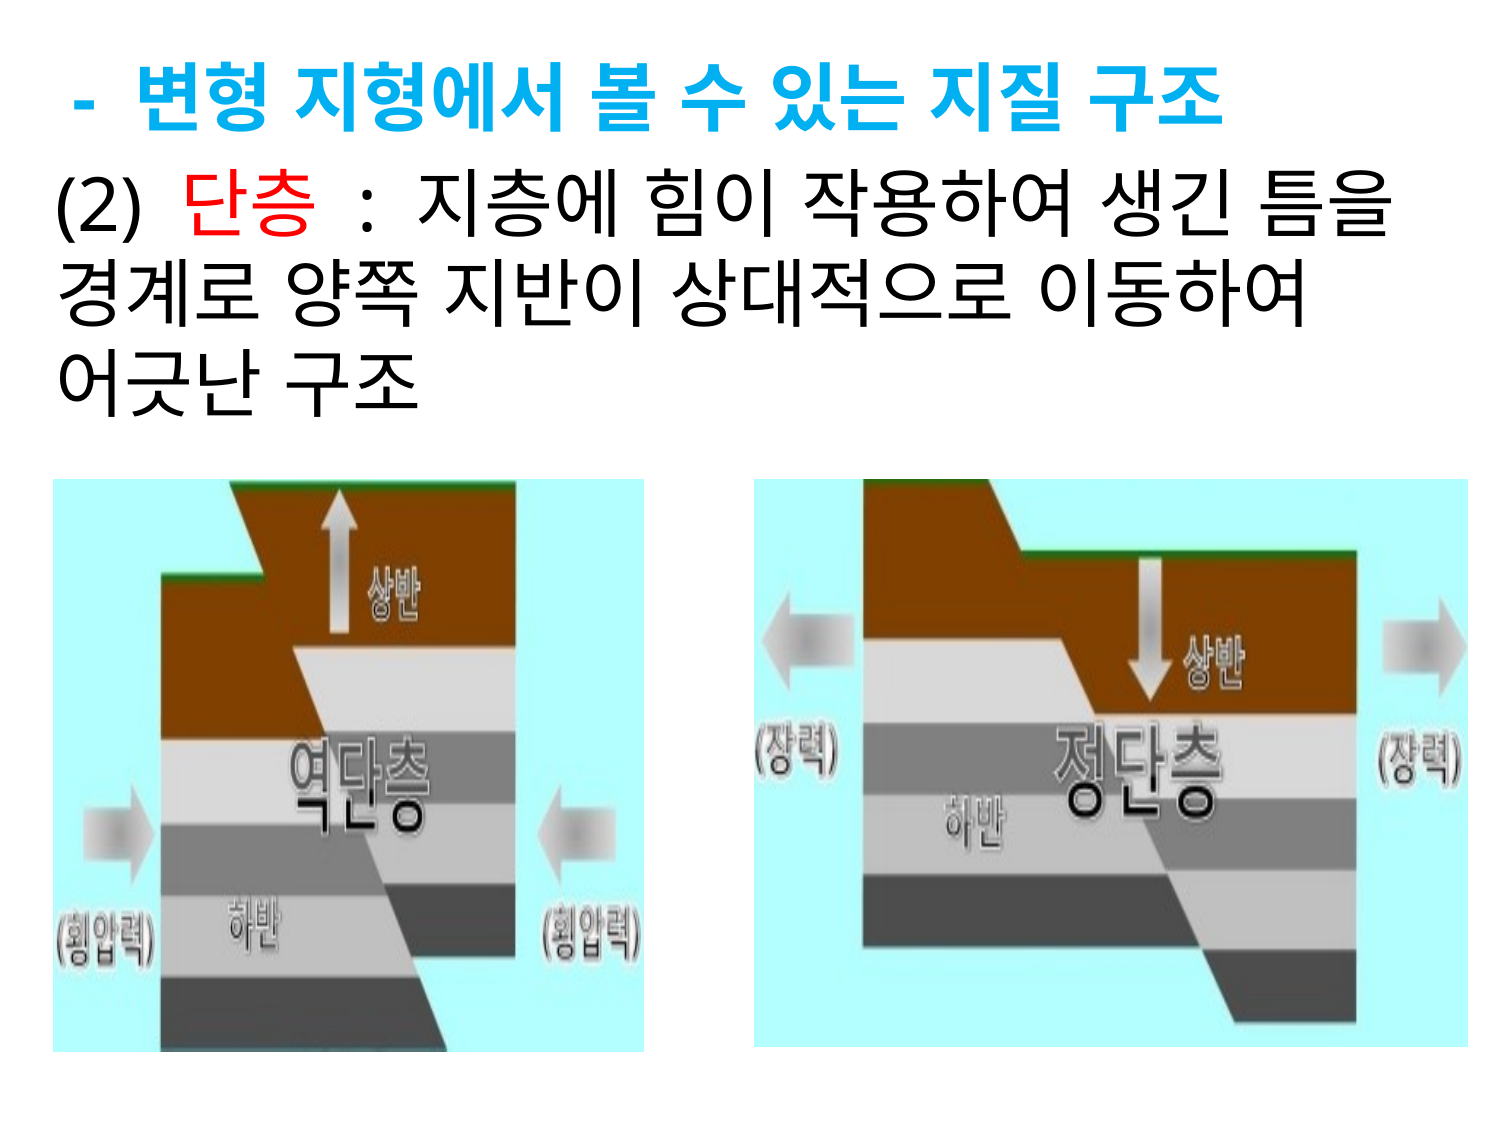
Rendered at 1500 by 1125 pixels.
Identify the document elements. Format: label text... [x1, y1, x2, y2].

text_box - 변형 지형에서 볼 수 있는 지질 구조 [38, 42, 1468, 148]
picture [52, 479, 644, 1052]
picture [753, 479, 1468, 1048]
text_box (2) 단층 : 지층에 힘이 작용하여 생긴 틈을 경계로 양쪽 지반이 상대적으로 이동하여 어긋난 구조 [40, 148, 1468, 434]
